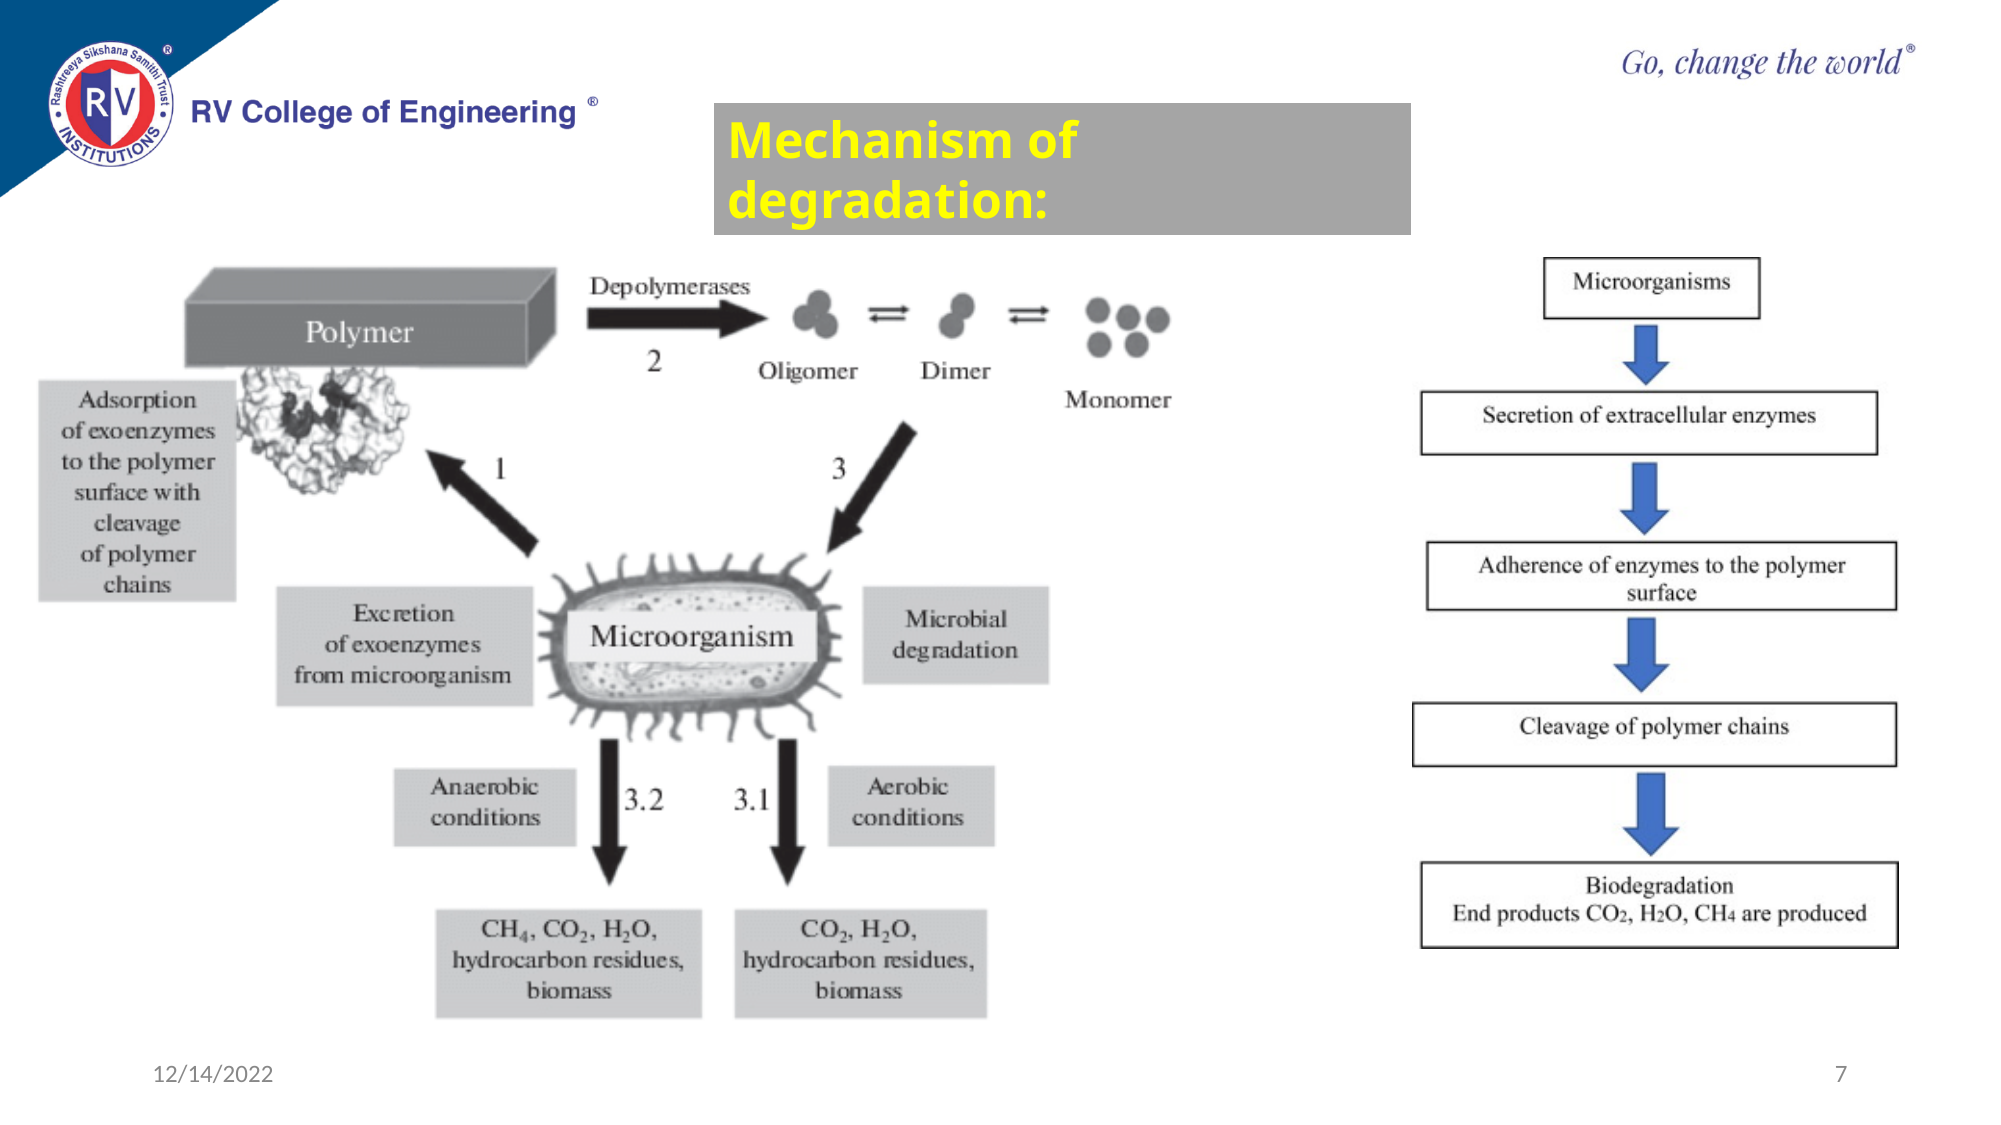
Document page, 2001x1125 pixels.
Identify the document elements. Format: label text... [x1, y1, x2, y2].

slide_number ‹#› [1412, 1042, 1863, 1103]
picture [1412, 257, 1899, 949]
picture [1604, 30, 1928, 93]
picture [0, 0, 605, 204]
text_box Mechanism of degradation: [712, 101, 1413, 237]
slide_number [137, 1042, 588, 1103]
picture [35, 262, 1174, 1024]
